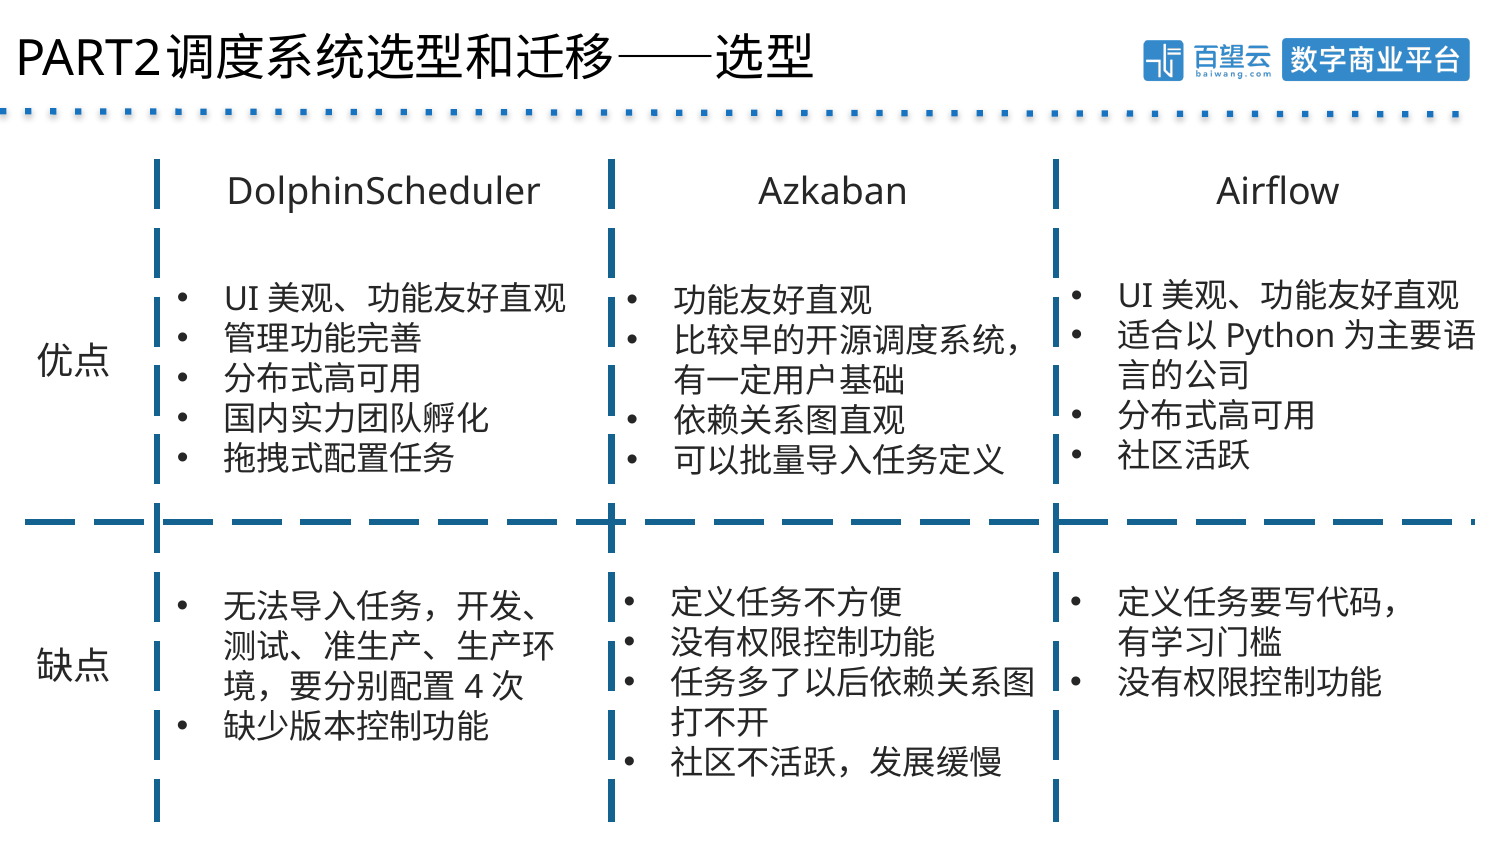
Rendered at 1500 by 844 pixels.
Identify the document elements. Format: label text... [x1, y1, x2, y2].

text_box UI美观、功能友好直观 适合以Python为主要语言的公司 分布式高可用 社区活跃 [1060, 267, 1500, 482]
text_box 无法导入任务，开发、测试、准生产、生产环境，要分别配置4次 缺少版本控制功能 [162, 578, 602, 753]
text_box 缺点 [21, 634, 126, 695]
text_box Airflow [1201, 159, 1355, 220]
text_box 定义任务不方便 没有权限控制功能 任务多了以后依赖关系图打不开 社区不活跃，发展缓慢 [616, 574, 1051, 789]
picture [1131, 29, 1481, 91]
text_box DolphinScheduler [211, 159, 557, 220]
text_box PART2 调度系统选型和迁移——选型 [0, 0, 1122, 111]
text_box Azkaban [743, 159, 924, 220]
text_box 优点 [21, 329, 126, 390]
text_box 功能友好直观 比较早的开源调度系统，有一定用户基础 依赖关系图直观 可以批量导入任务定义 [616, 271, 1051, 487]
text_box UI美观、功能友好直观 管理功能完善 分布式高可用 国内实力团队孵化 拖拽式配置任务 [162, 270, 606, 485]
text_box 定义任务要写代码，有学习门槛 没有权限控制功能 [1060, 574, 1402, 709]
